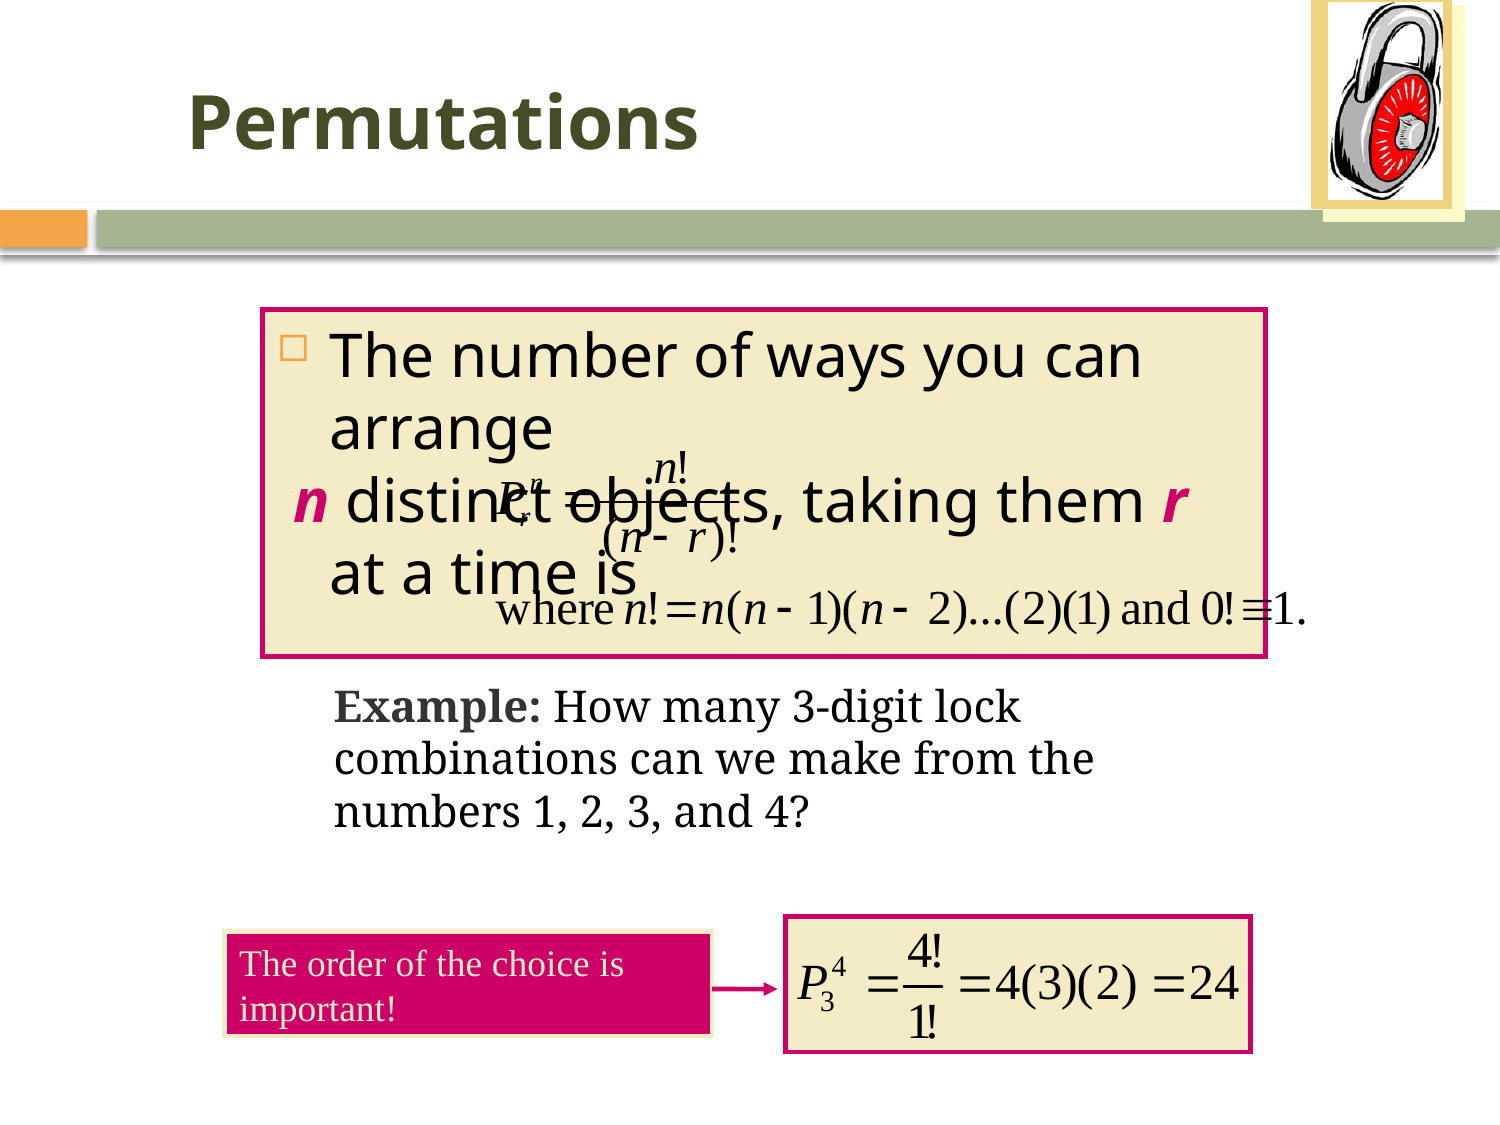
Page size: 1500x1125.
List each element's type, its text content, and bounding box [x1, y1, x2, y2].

text_box Example: How many 3-digit lock combinations can we make from the numbers 1, 2, 3, and 4? [318, 671, 1219, 844]
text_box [1310, 0, 1453, 210]
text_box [487, 435, 1313, 647]
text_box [787, 918, 1249, 1051]
list The number of ways you can arrange n distinct objects, taking them r at a time is [262, 309, 1266, 657]
title Permutations [171, 46, 1266, 193]
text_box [224, 931, 778, 1038]
